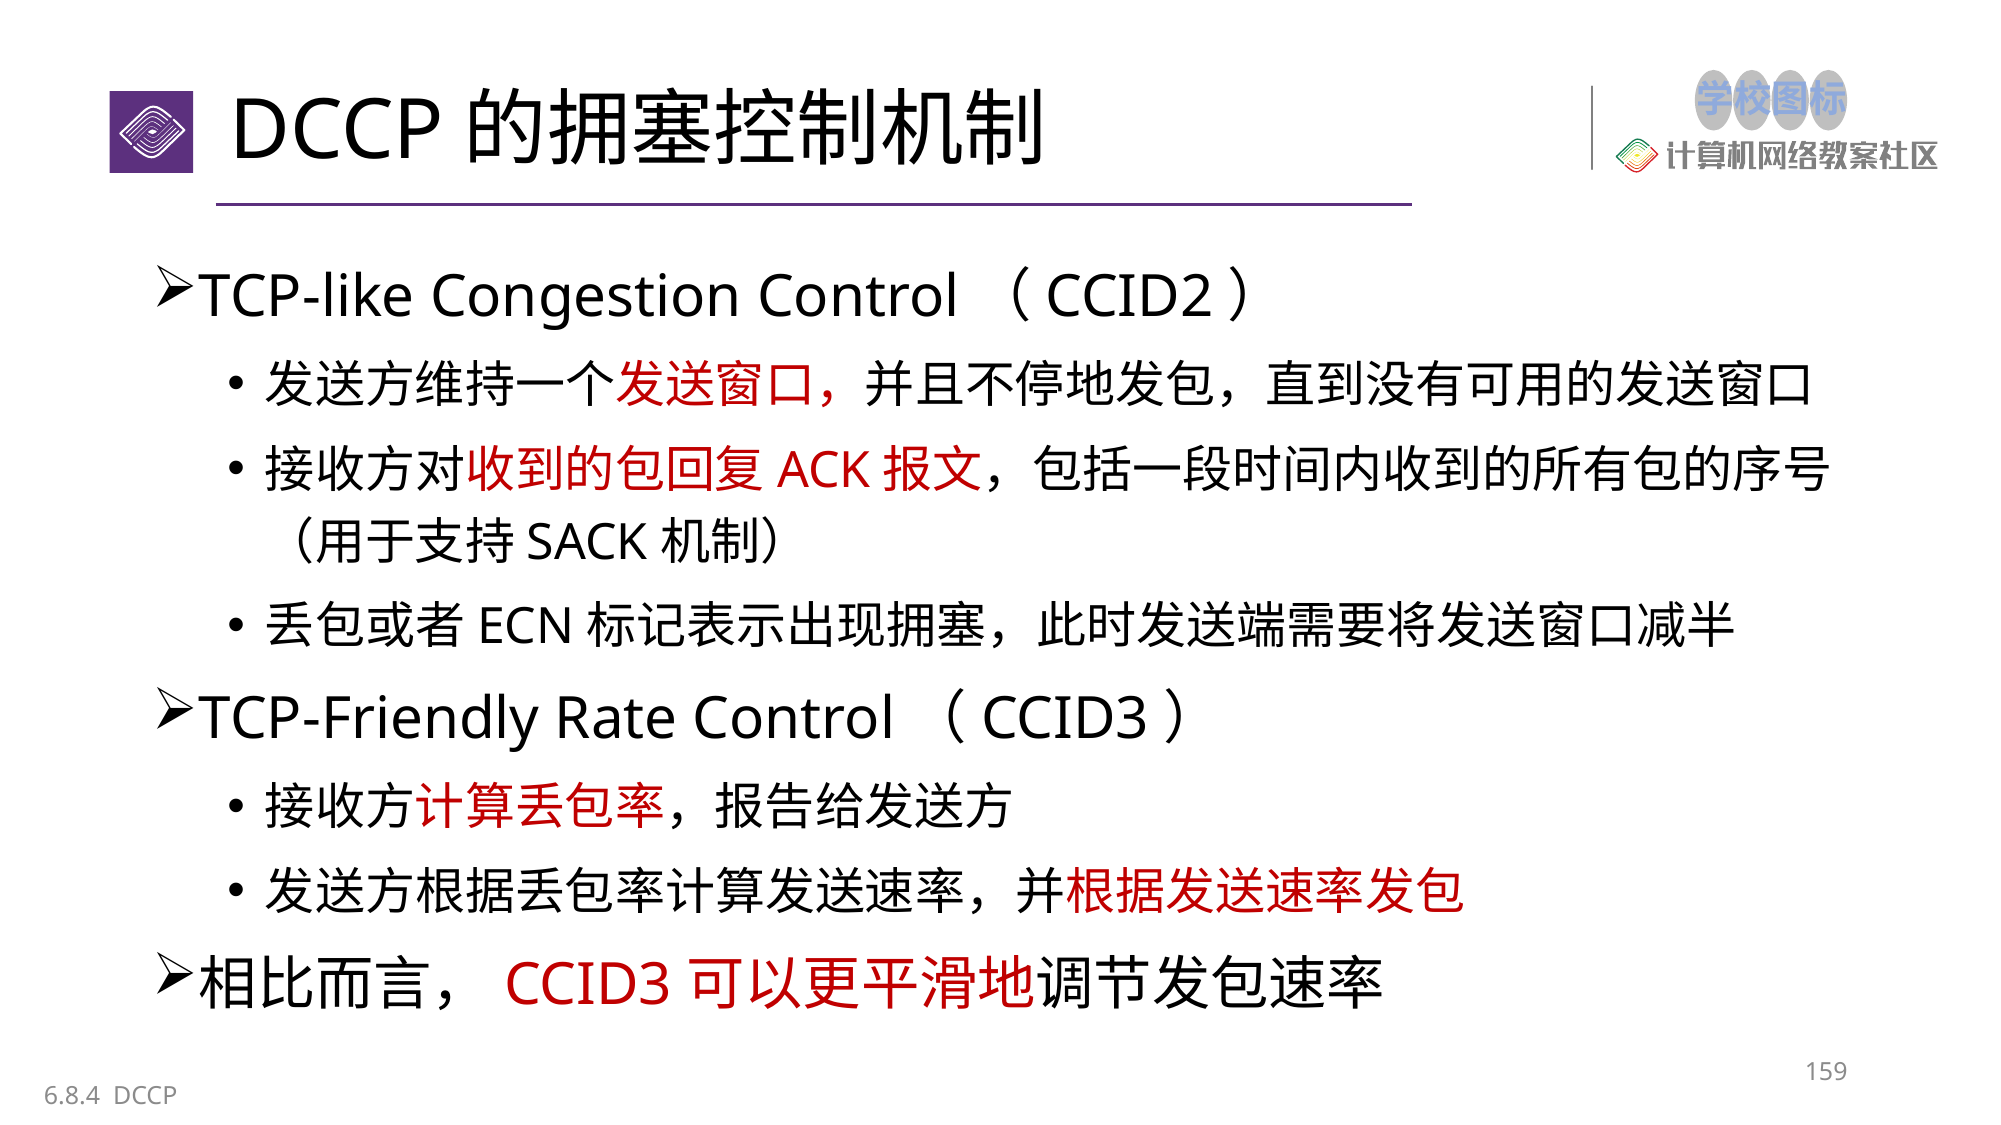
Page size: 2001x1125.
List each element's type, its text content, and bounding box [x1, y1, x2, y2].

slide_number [29, 1064, 479, 1125]
list TCP-like Congestion Control（CCID2） 发送方维持一个发送窗口，并且不停地发包，直到没有可用的发送窗口 接收方对收到的包回复ACK报文，包括一段时间内收到的所有包的序号（用于支持SACK机制） 丢包或者ECN标记表示出现拥塞，此时发送端需要将发送窗口减半 TCP-Friendly Rate Control（CCID3） 接收方计算丢包率，报告给发送方 发送方根据丢包率计算发送速率，并根据发送速率发包 相比而言，CCID3可以更平滑地调节发包速率 [137, 236, 1863, 1032]
title DCCP的拥塞控制机制 [214, 59, 1564, 205]
slide_number 159 [1412, 1042, 1863, 1103]
